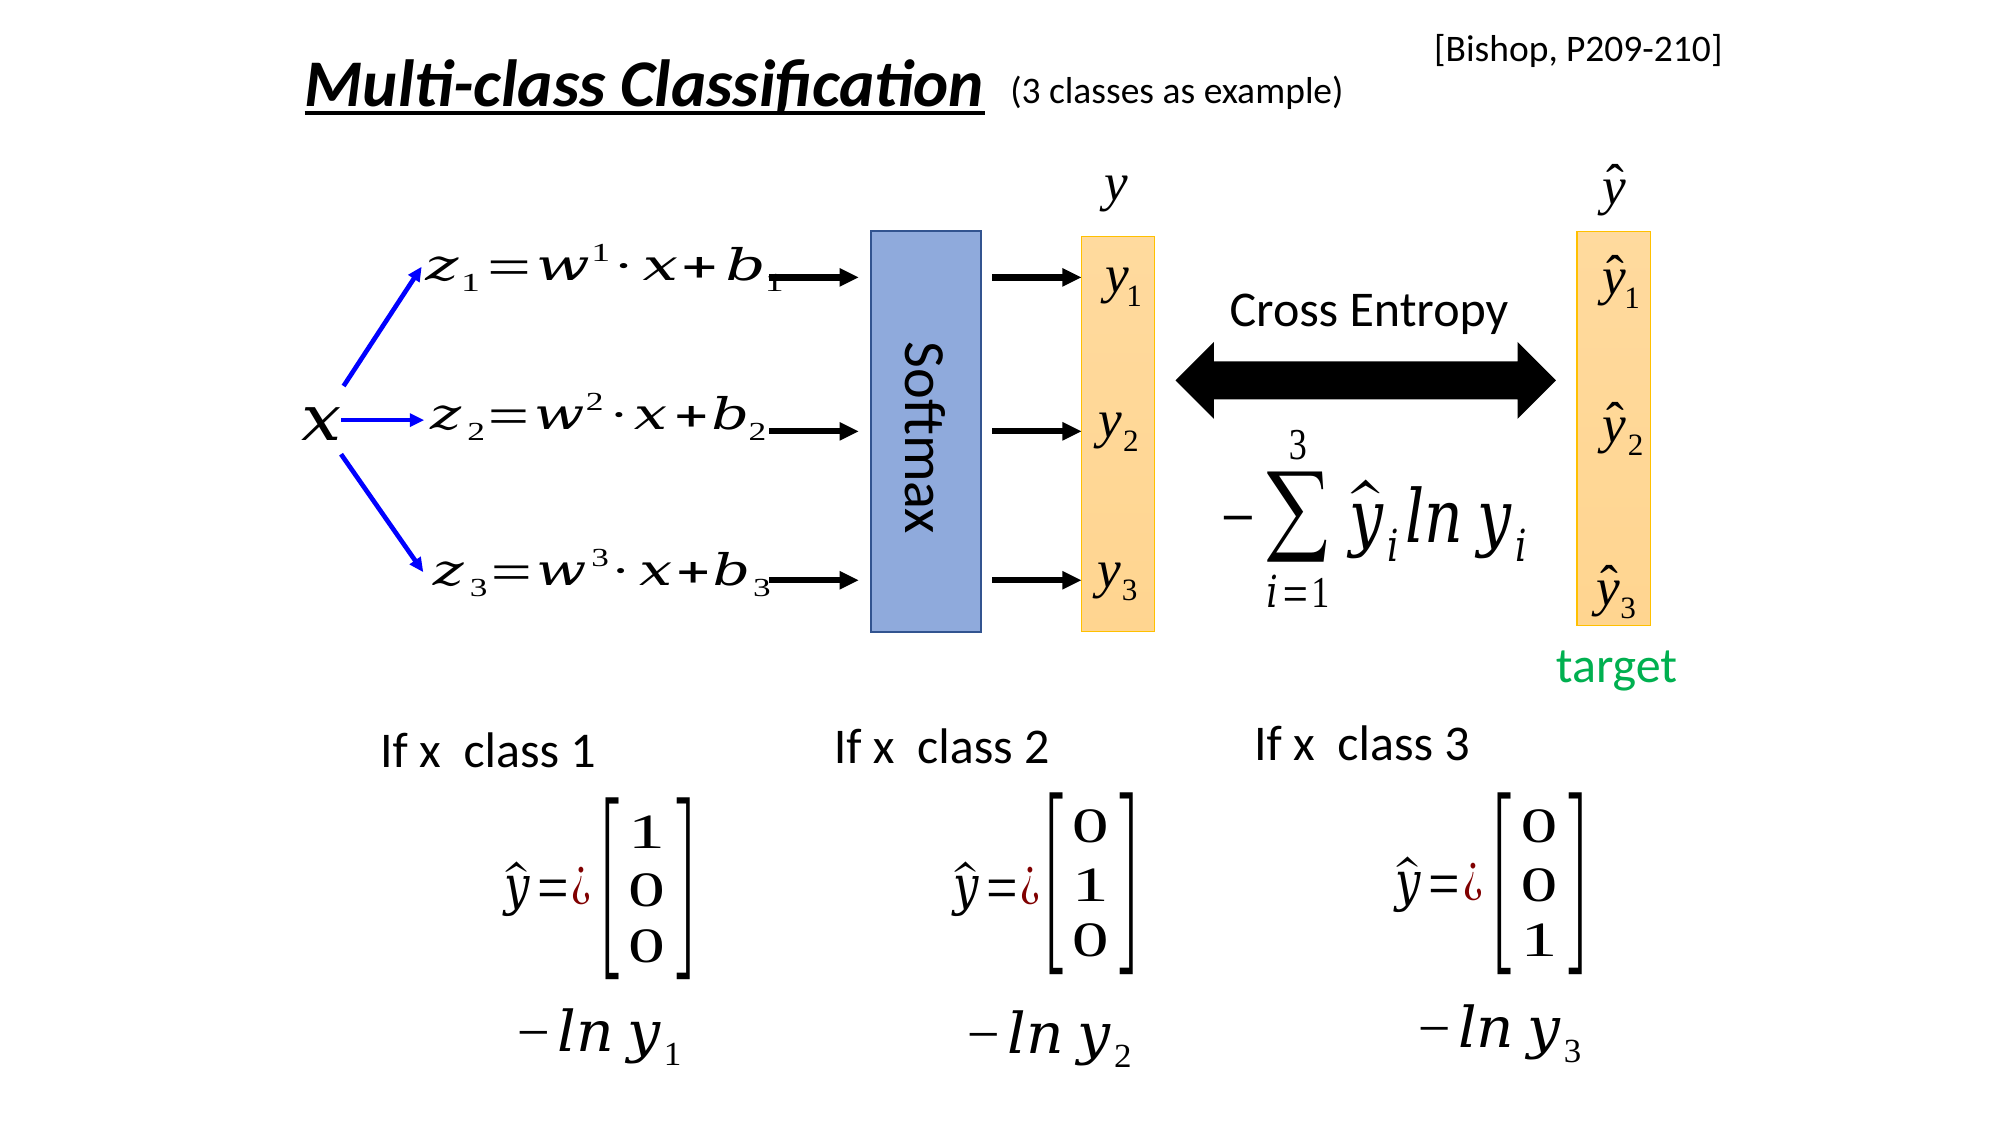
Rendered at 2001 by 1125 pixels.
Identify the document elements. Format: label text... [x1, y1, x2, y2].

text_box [1091, 164, 1141, 223]
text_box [1589, 155, 1639, 227]
text_box [Bishop, P209-210] [1406, 16, 1750, 77]
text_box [343, 267, 422, 387]
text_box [1085, 380, 1148, 461]
text_box [1576, 231, 1651, 625]
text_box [1084, 529, 1148, 615]
text_box Cross Entropy [1214, 268, 1524, 344]
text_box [1589, 384, 1653, 465]
text_box [870, 230, 982, 633]
text_box [1081, 236, 1155, 632]
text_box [1092, 235, 1155, 316]
text_box Softmax [886, 315, 971, 561]
text_box Multi-class Classification [289, 32, 1000, 127]
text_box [1583, 547, 1646, 632]
text_box target [1541, 625, 1702, 701]
text_box (3 classes as example) [964, 58, 1390, 119]
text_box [341, 454, 424, 572]
text_box [1175, 341, 1556, 419]
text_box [1589, 237, 1653, 318]
